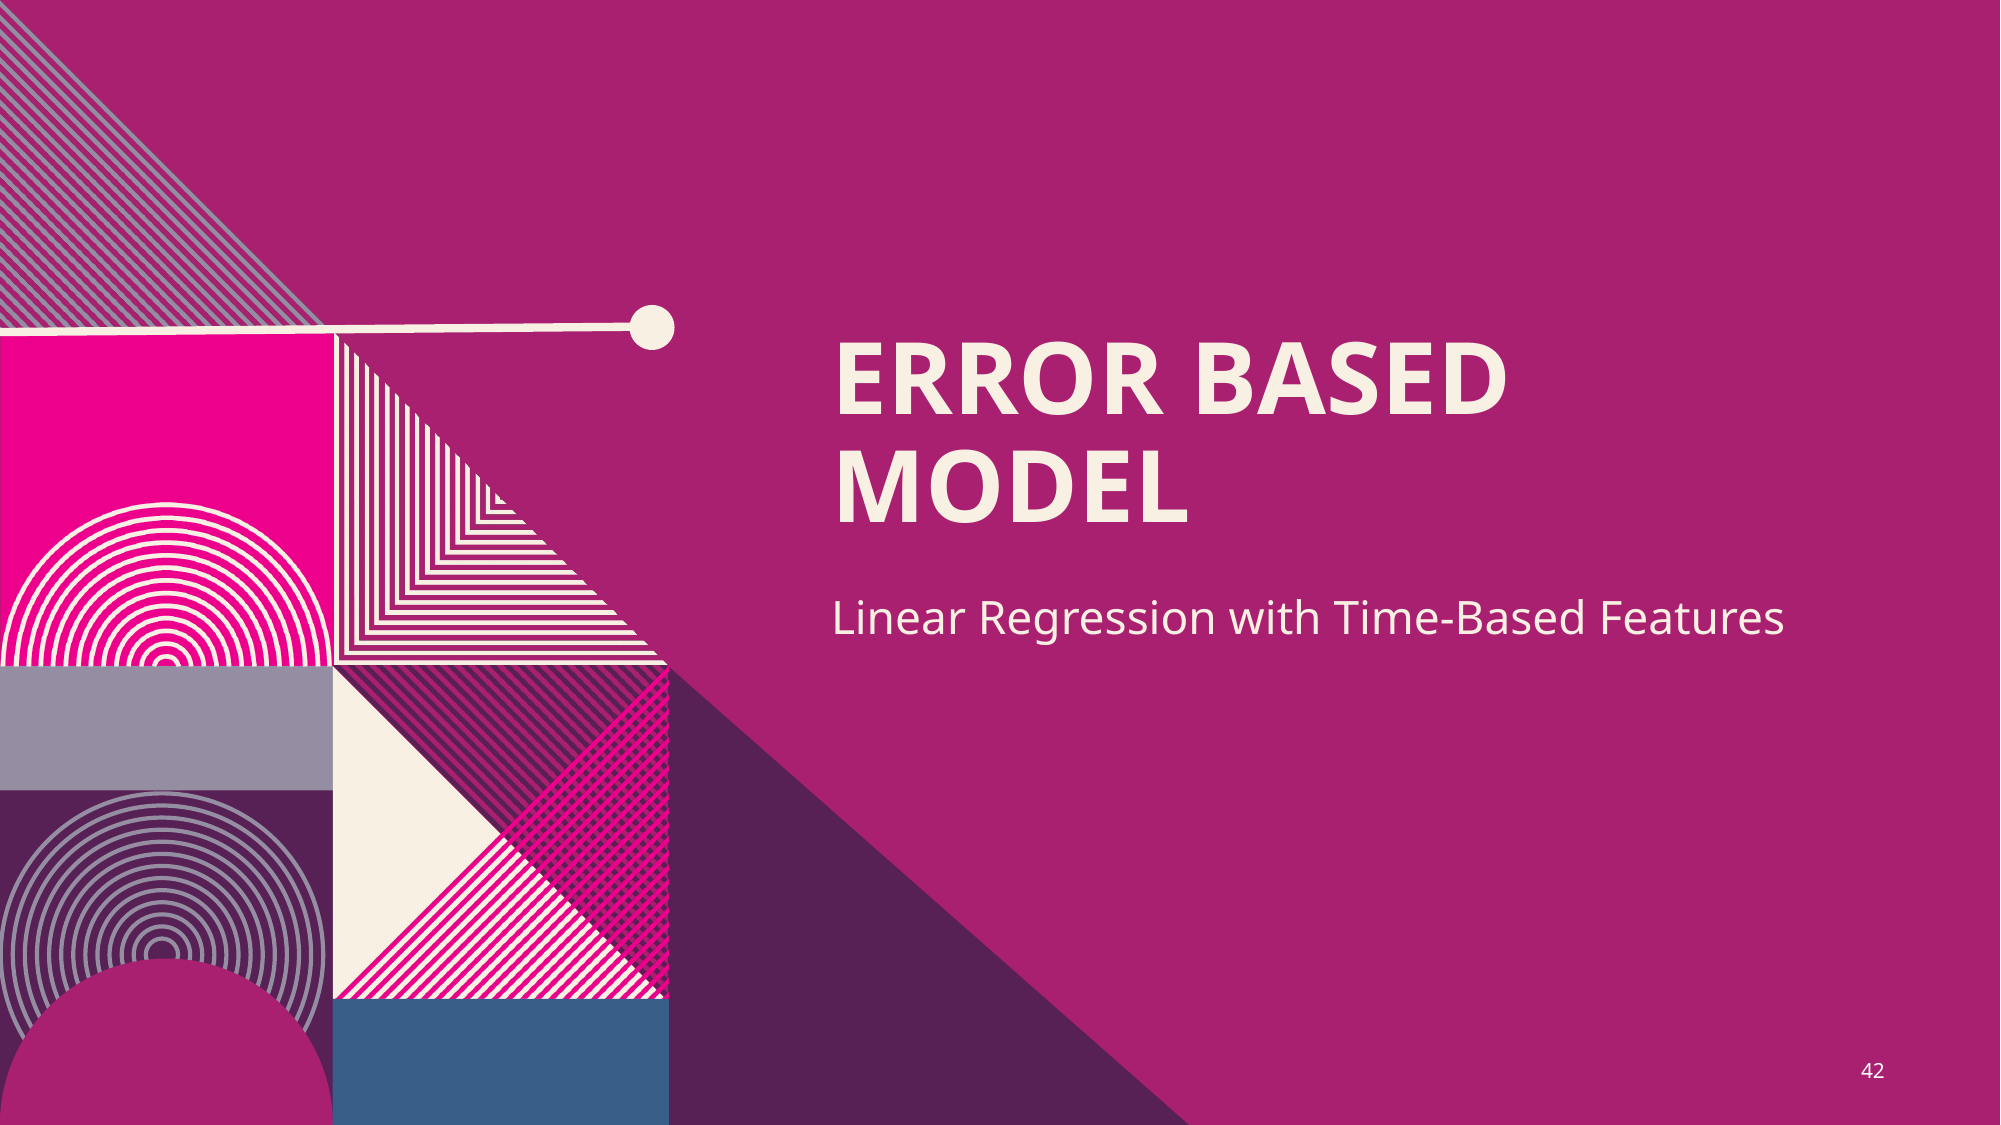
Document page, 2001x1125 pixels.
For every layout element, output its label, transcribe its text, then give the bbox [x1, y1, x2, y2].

title Error based Model [816, 94, 1875, 552]
picture [333, 332, 669, 998]
picture [0, 0, 333, 327]
slide_number 42 [1824, 1042, 1900, 1102]
subtitle Linear Regression with Time-Based Features [816, 553, 1875, 723]
picture [0, 502, 332, 667]
